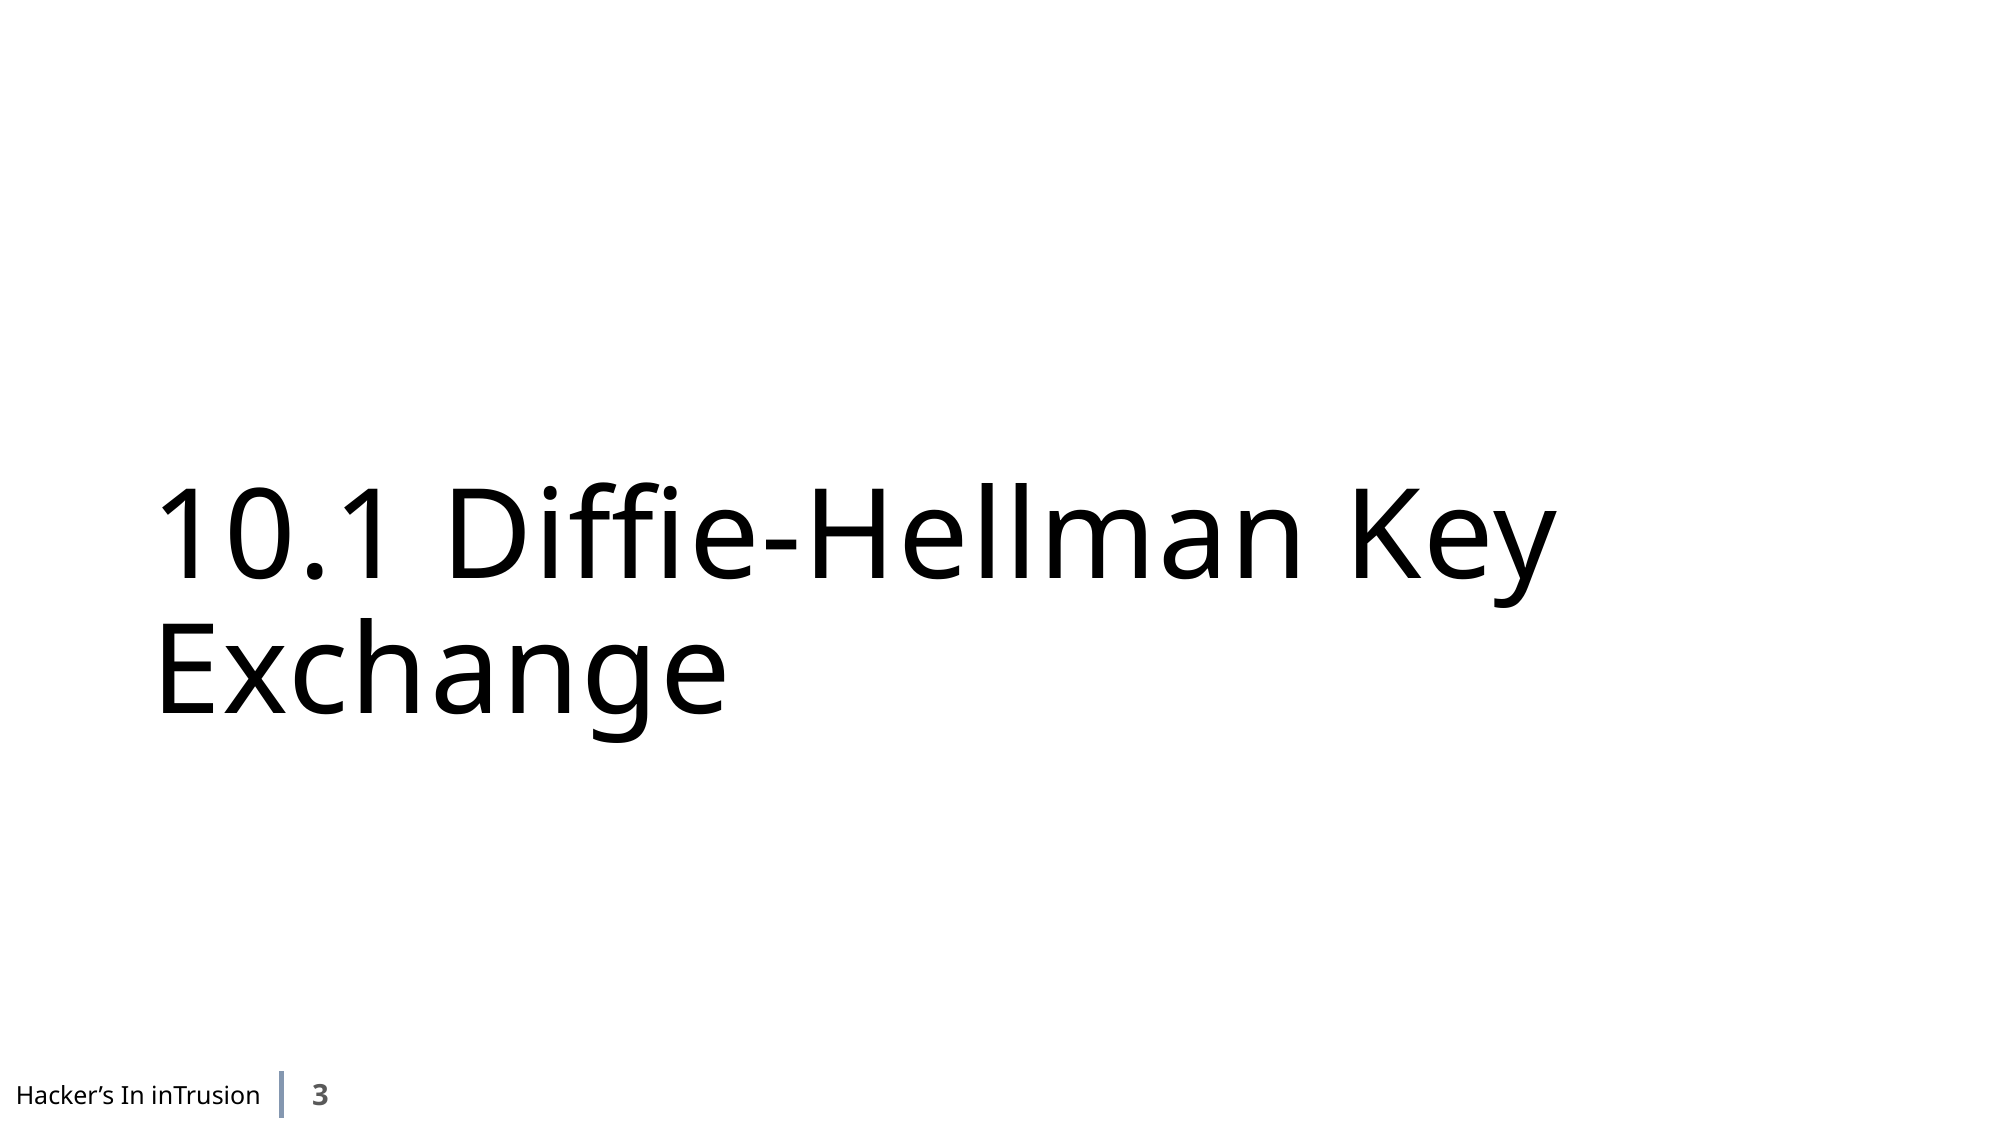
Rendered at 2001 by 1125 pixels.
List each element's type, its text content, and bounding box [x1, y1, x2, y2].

title 10.1 Diffie-Hellman Key Exchange [136, 280, 1862, 749]
